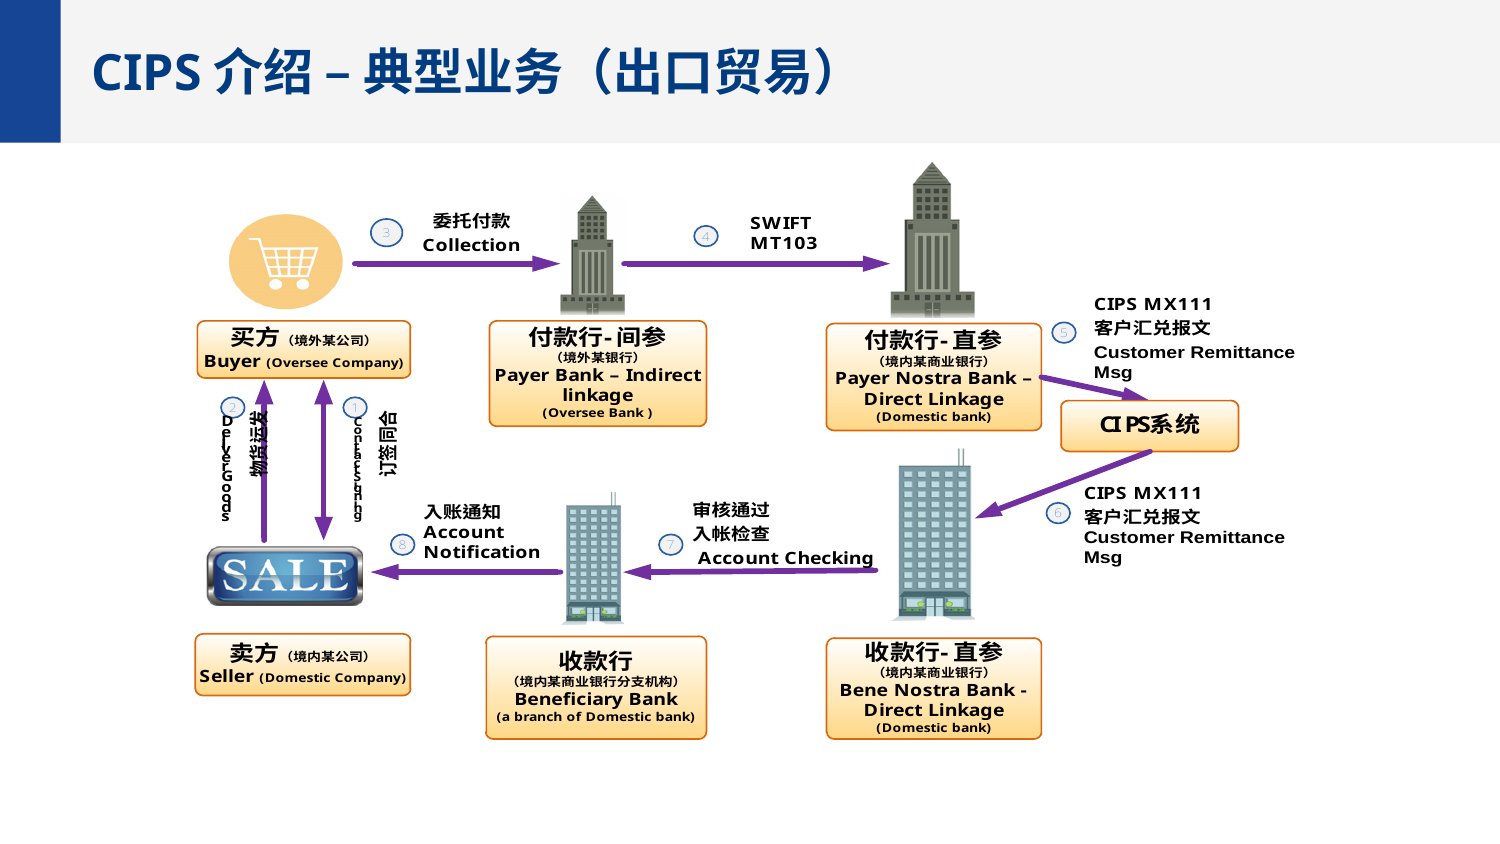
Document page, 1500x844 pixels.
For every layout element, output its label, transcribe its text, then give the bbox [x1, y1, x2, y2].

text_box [191, 158, 1322, 810]
text_box CIPS介绍 – 典型业务（出口贸易） [76, 32, 1040, 117]
